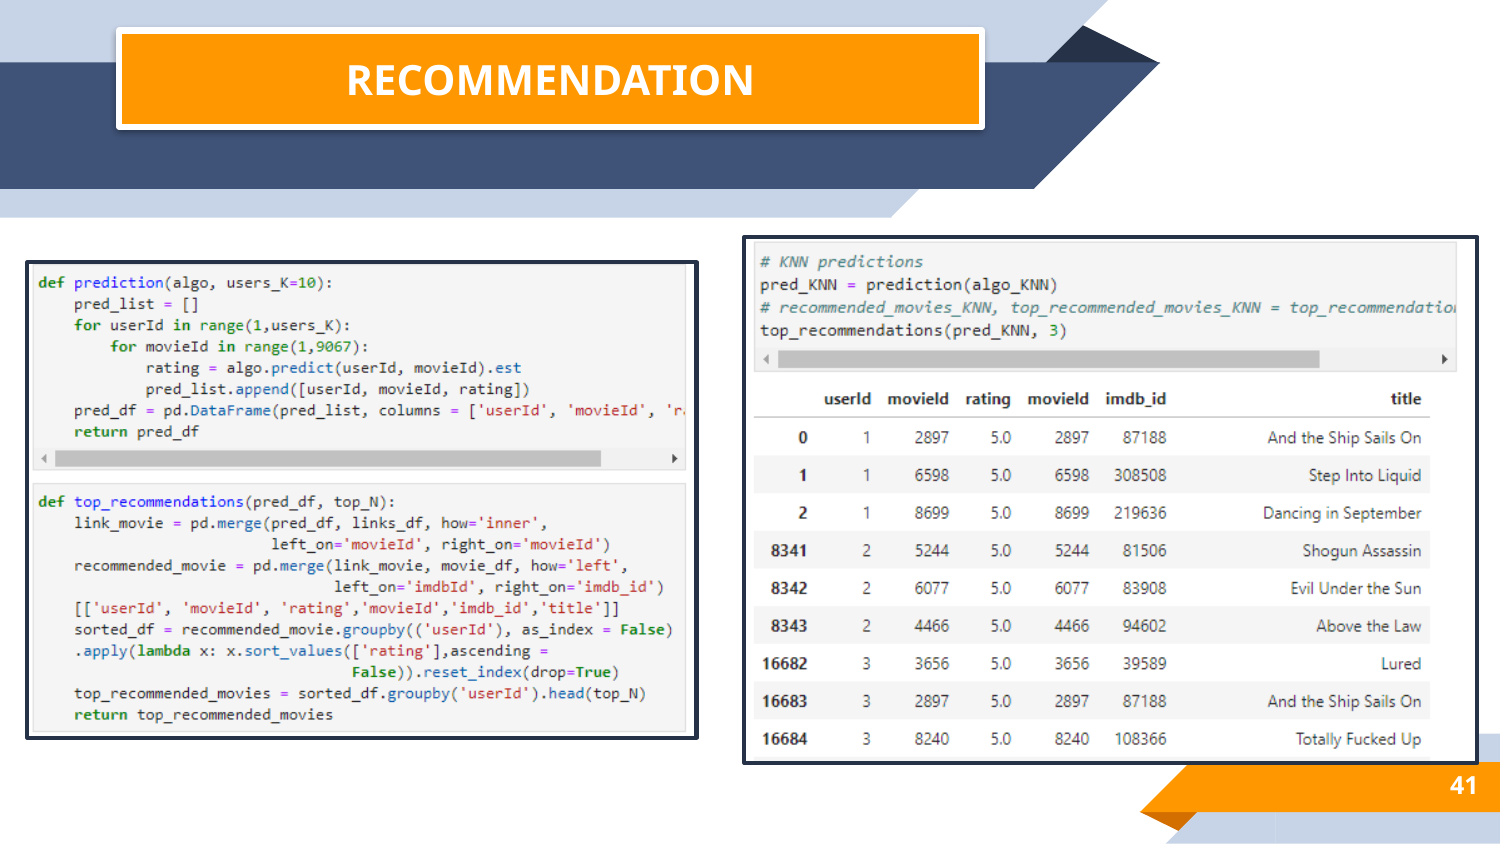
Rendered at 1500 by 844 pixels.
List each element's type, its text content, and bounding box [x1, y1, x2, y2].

title RECOMMENDATION [116, 27, 985, 130]
picture [746, 238, 1476, 762]
slide_number 41 [1249, 760, 1494, 813]
picture [29, 264, 695, 736]
